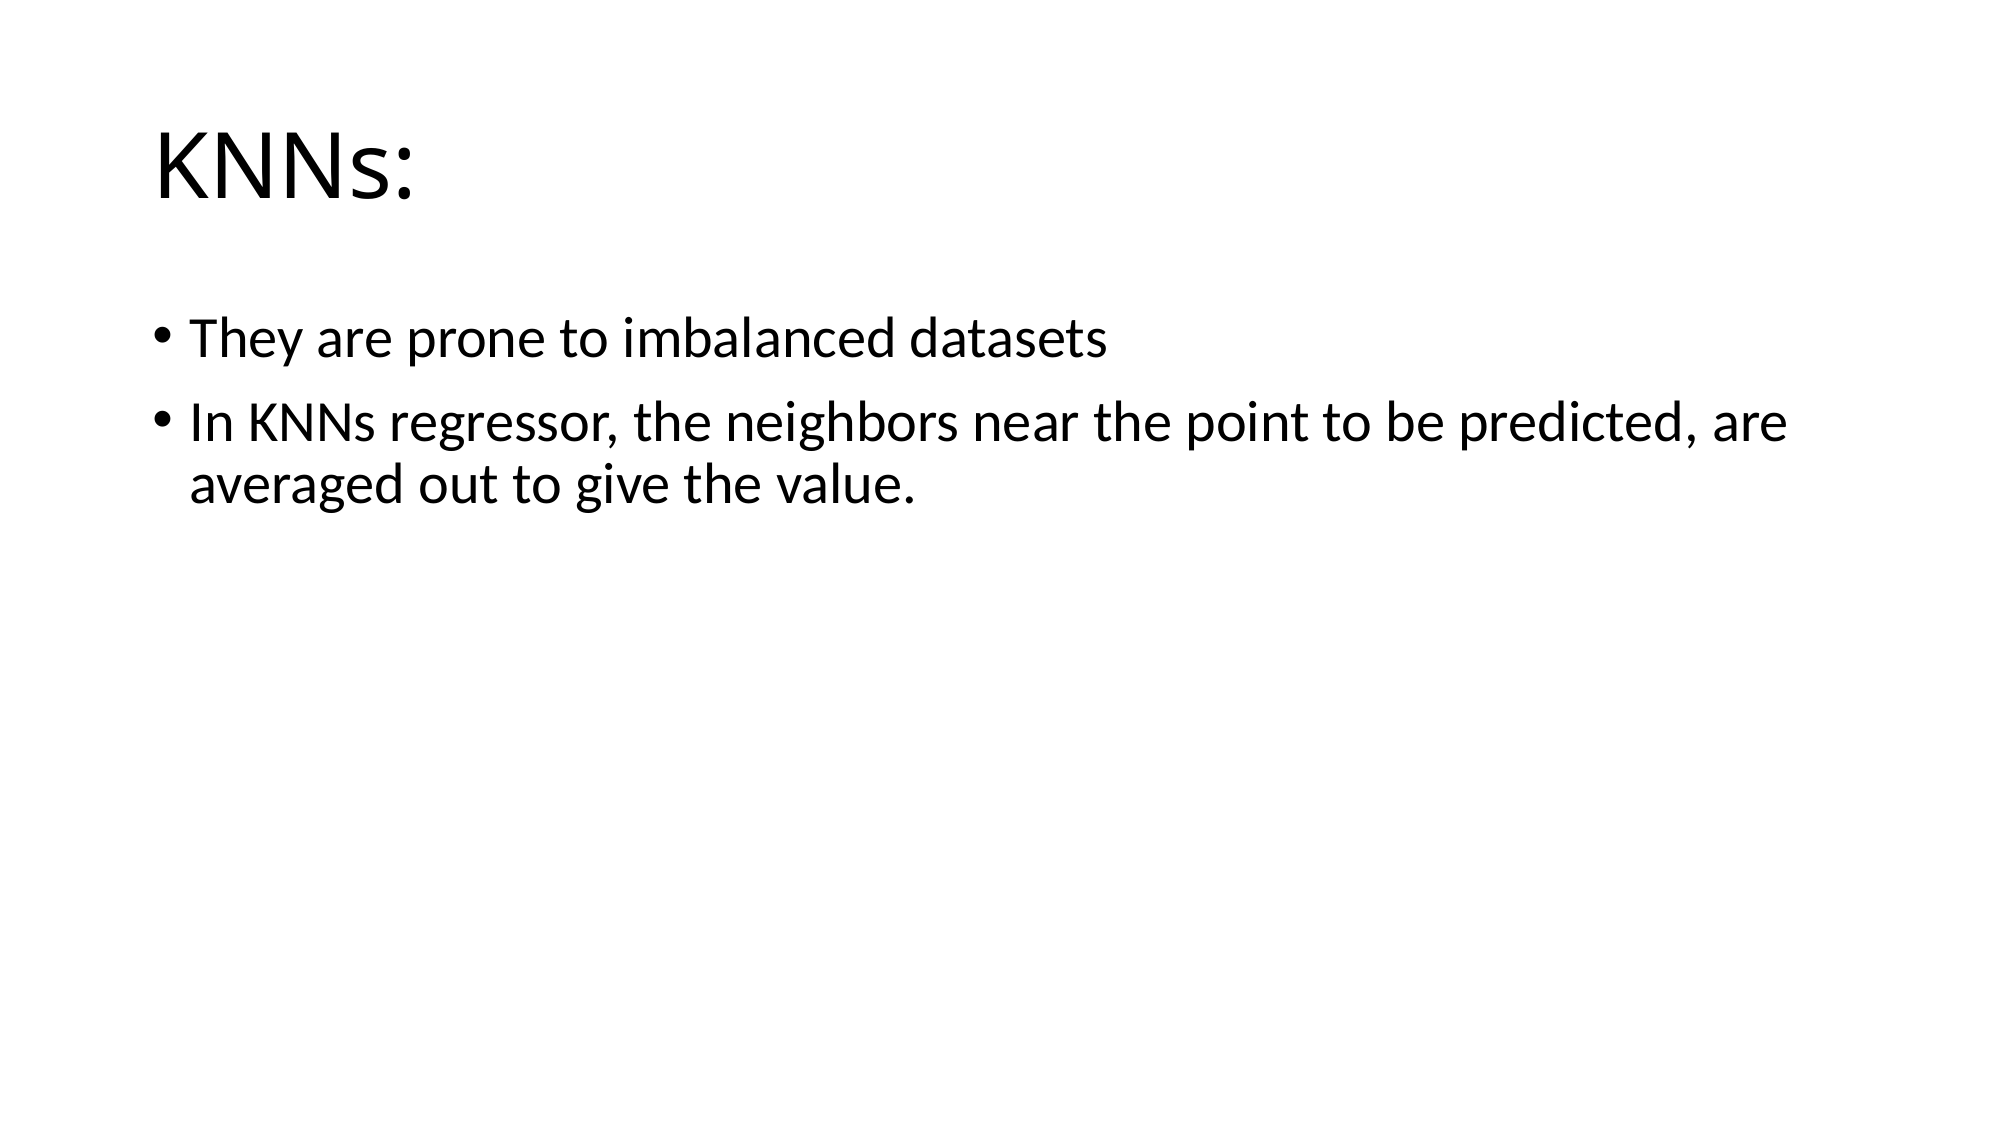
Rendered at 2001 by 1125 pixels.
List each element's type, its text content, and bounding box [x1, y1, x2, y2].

list They are prone to imbalanced datasets In KNNs regressor, the neighbors near the point to be predicted, are averaged out to give the value. [137, 299, 1863, 1014]
title KNNs: [137, 59, 1863, 278]
